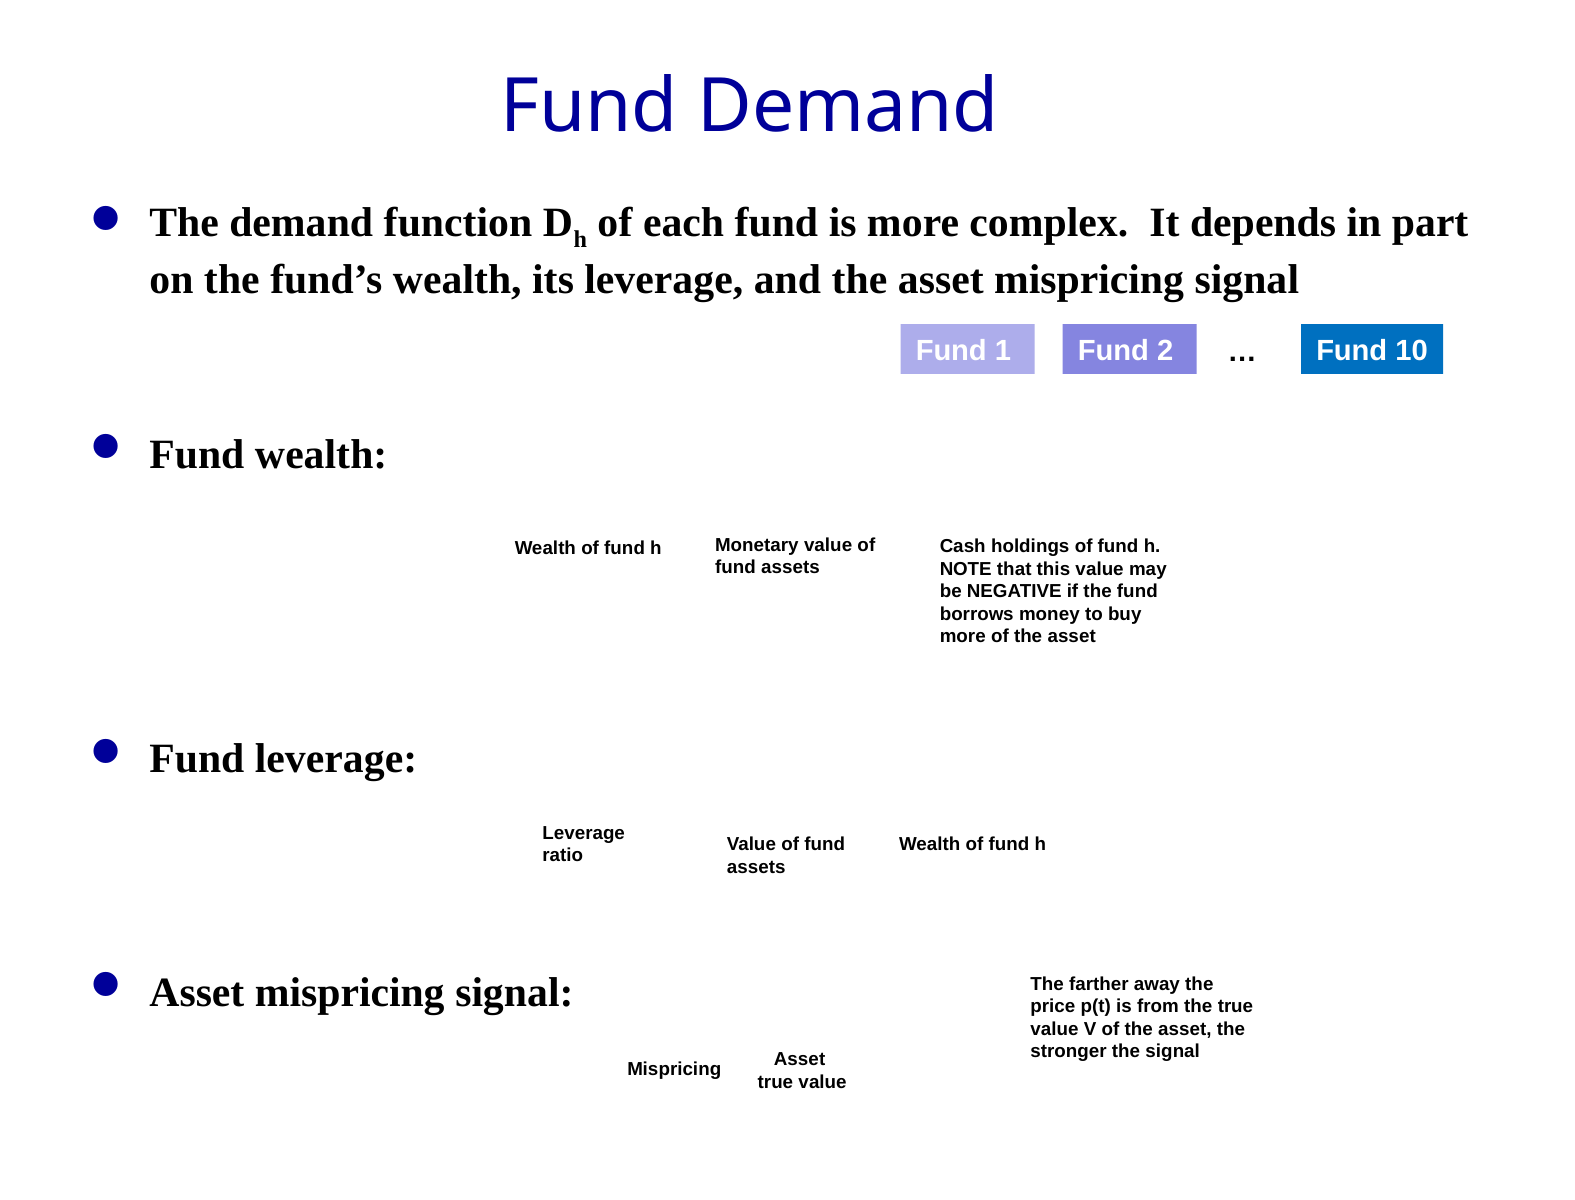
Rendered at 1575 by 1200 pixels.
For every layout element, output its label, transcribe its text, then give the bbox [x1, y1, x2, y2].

text_box Mispricing [612, 1049, 755, 1087]
title Fund Demand [112, 12, 1388, 200]
text_box Wealth of fund h [884, 824, 1071, 862]
text_box Fund 2 [1062, 324, 1197, 374]
text_box Cash holdings of fund h. NOTE that this value may be NEGATIVE if the fund borrows money to buy more of the asset [924, 526, 1188, 654]
text_box Monetary value of fund assets [700, 524, 901, 585]
text_box Asset true value [741, 1039, 863, 1100]
text_box Fund 10 [1301, 324, 1444, 374]
text_box … [1212, 324, 1272, 375]
text_box Wealth of fund h [500, 528, 681, 566]
text_box Value of fund assets [712, 824, 863, 885]
text_box Fund 1 [900, 324, 1035, 374]
text_box The farther away the price p(t) is from the true value V of the asset, the stronger the signal [1015, 963, 1279, 1069]
text_box Leverage ratio [527, 813, 653, 873]
